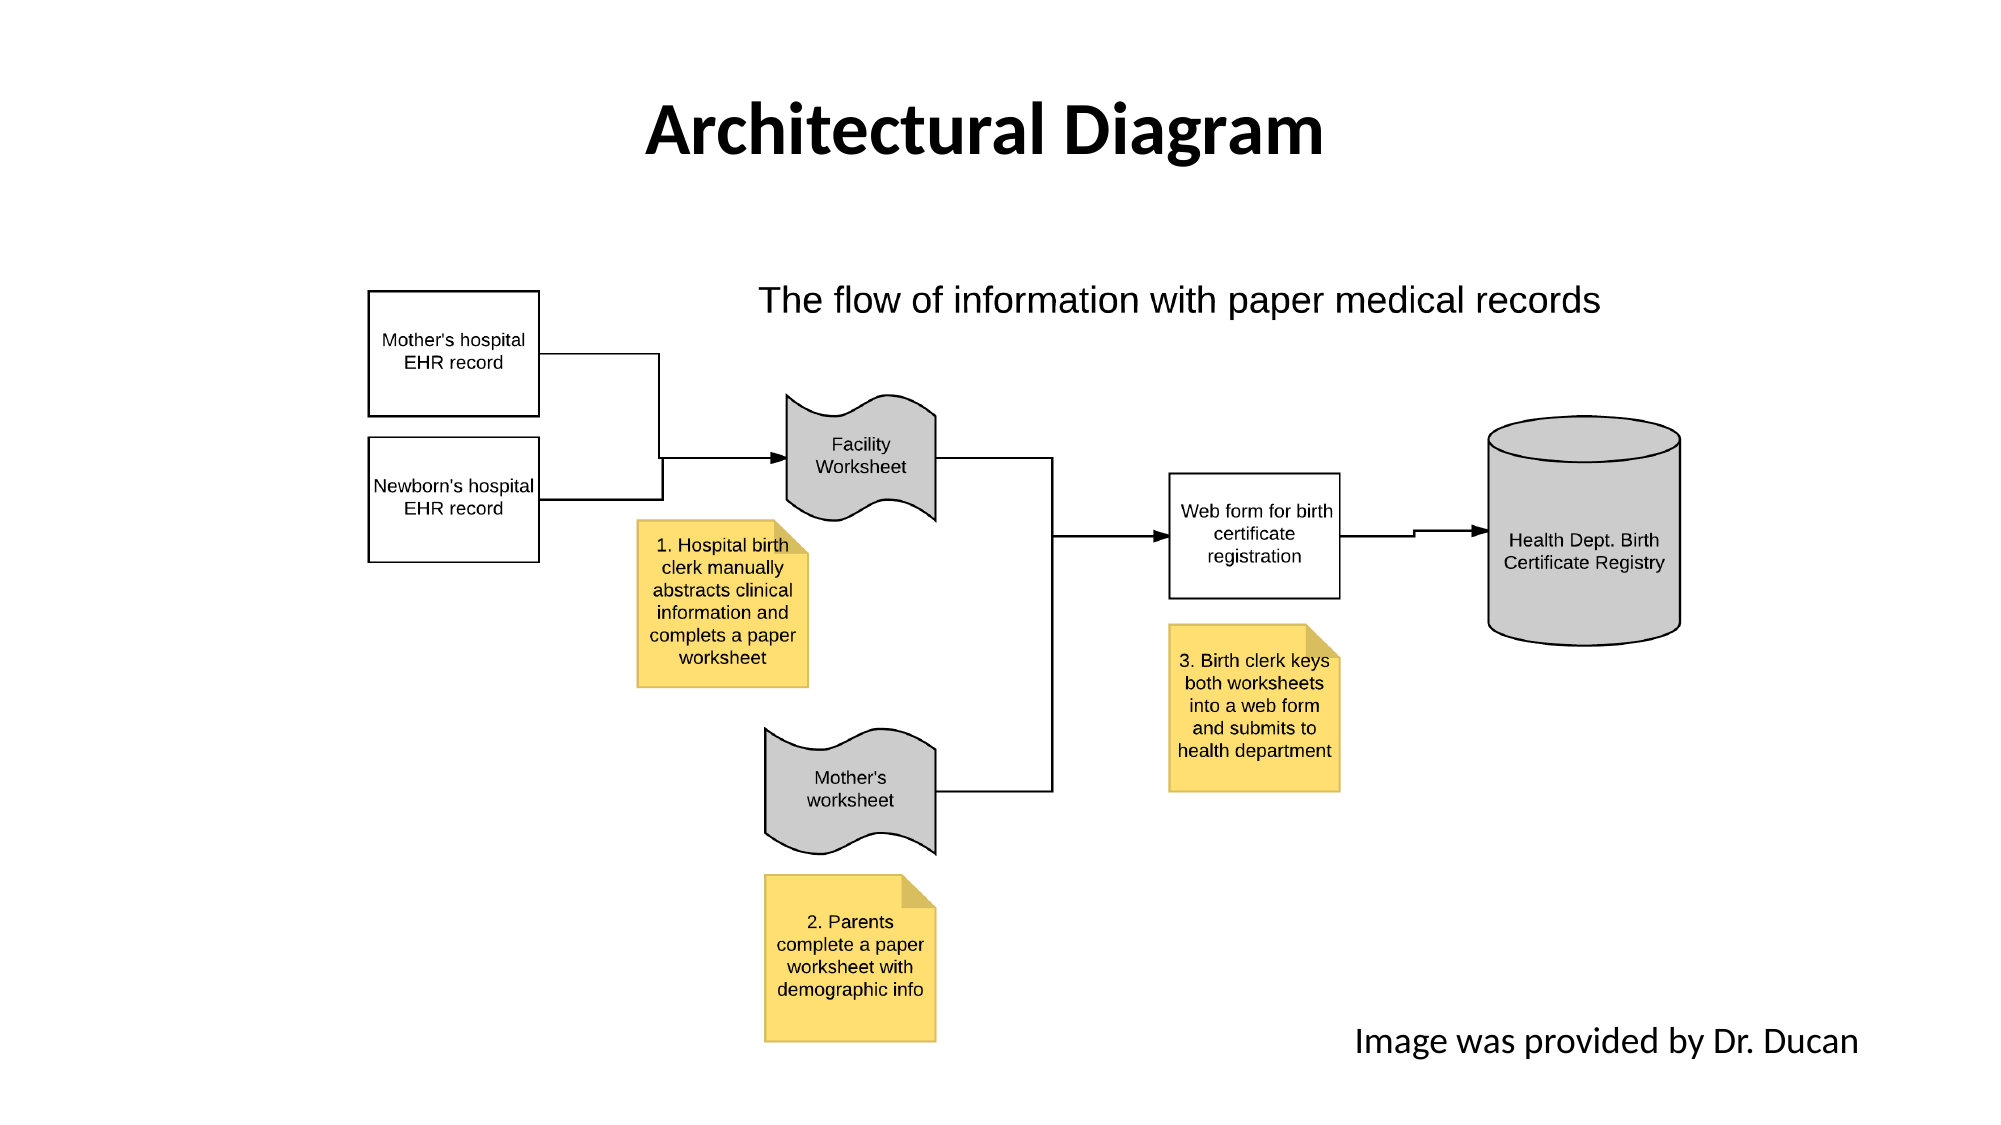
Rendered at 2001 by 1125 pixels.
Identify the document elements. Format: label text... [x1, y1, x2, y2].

text_box Image was provided by Dr. Ducan [1701, 1008, 1905, 1068]
title Architectural Diagram [619, 76, 1352, 172]
picture [326, 172, 1701, 1083]
